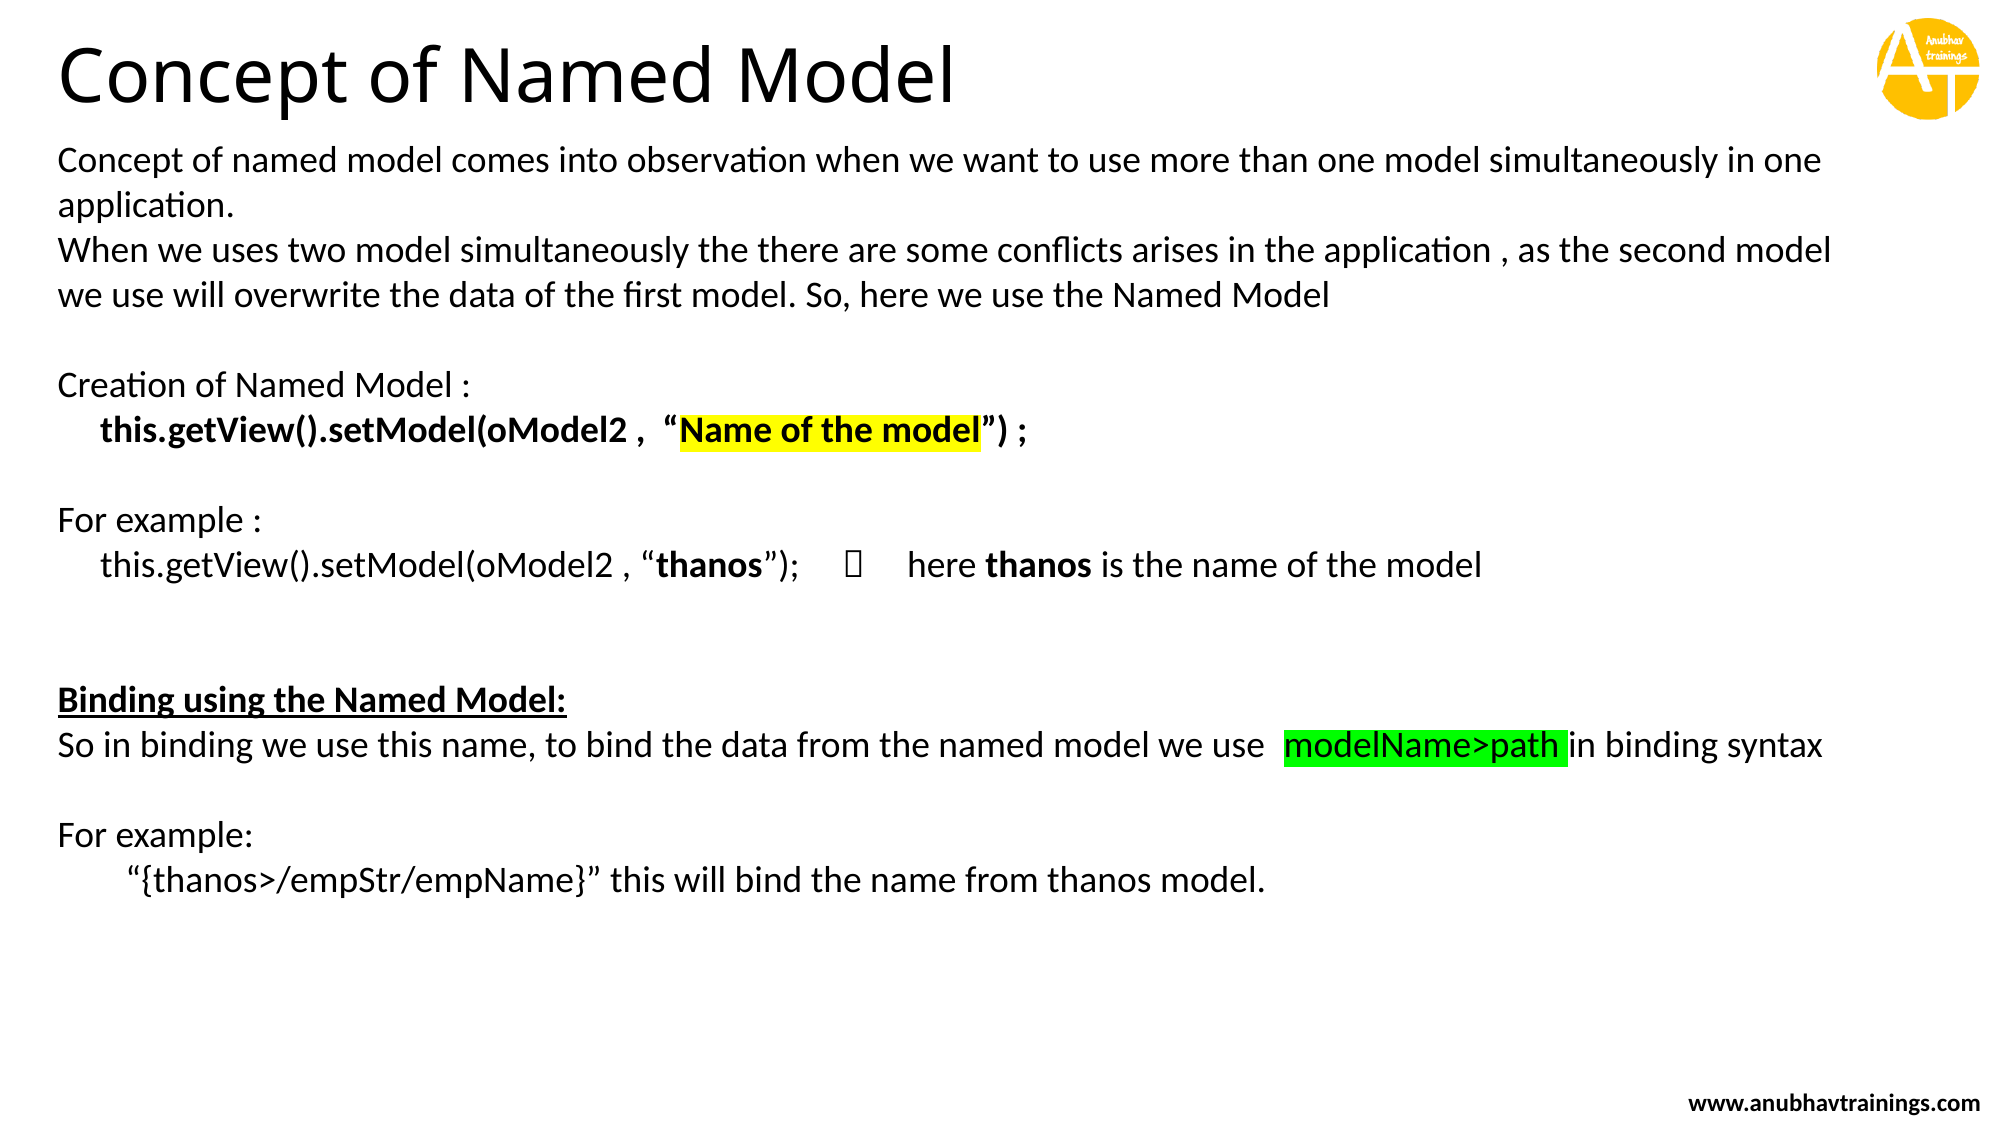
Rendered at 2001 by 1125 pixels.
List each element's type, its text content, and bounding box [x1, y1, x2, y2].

picture [1866, 11, 1985, 128]
text_box Concept of Named Model [42, 30, 1866, 127]
text_box Concept of named model comes into observation when we want to use more than one model simultaneously in one application. When we uses two model simultaneously the there are some conflicts arises in the application , as the second model we use will overwrite the data of the first model. So, here we use the Named Model Creation of Named Model : this.getView().setModel(oModel2 , “Name of the model”) ; For example : this.getView().setModel(oModel2 , “thanos”);  here thanos is the name of the model Binding using the Named Model: So in binding we use this name, to bind the data from the named model we use modelName>path in binding syntax For example: “{thanos>/empStr/empName}” this will bind the name from thanos model. [42, 127, 1874, 953]
footer www.anubhavtrainings.com [1669, 1089, 2000, 1114]
